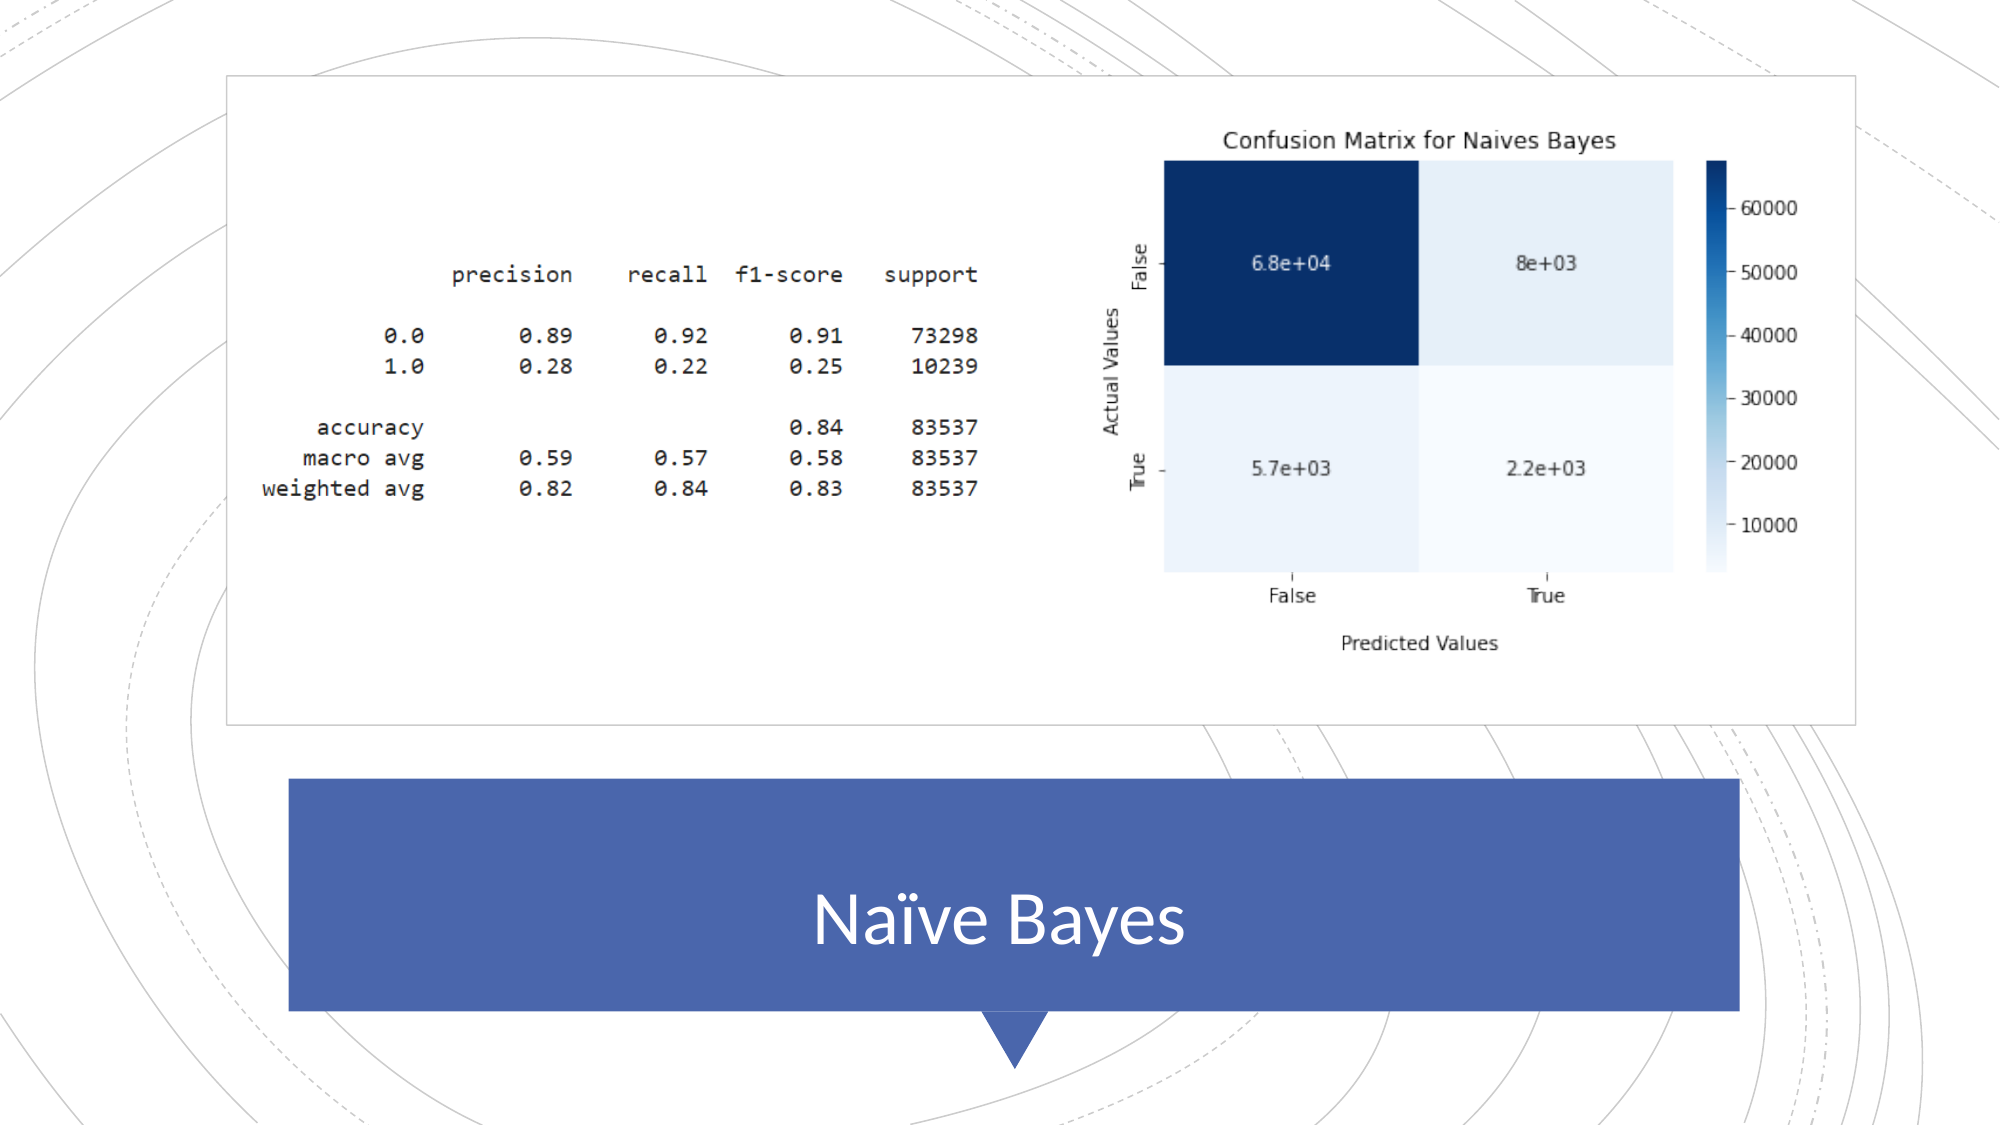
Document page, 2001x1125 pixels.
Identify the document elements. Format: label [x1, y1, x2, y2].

text_box [288, 778, 1740, 1070]
list [1092, 116, 1813, 668]
picture [250, 261, 1054, 524]
text_box [0, 0, 2000, 1125]
